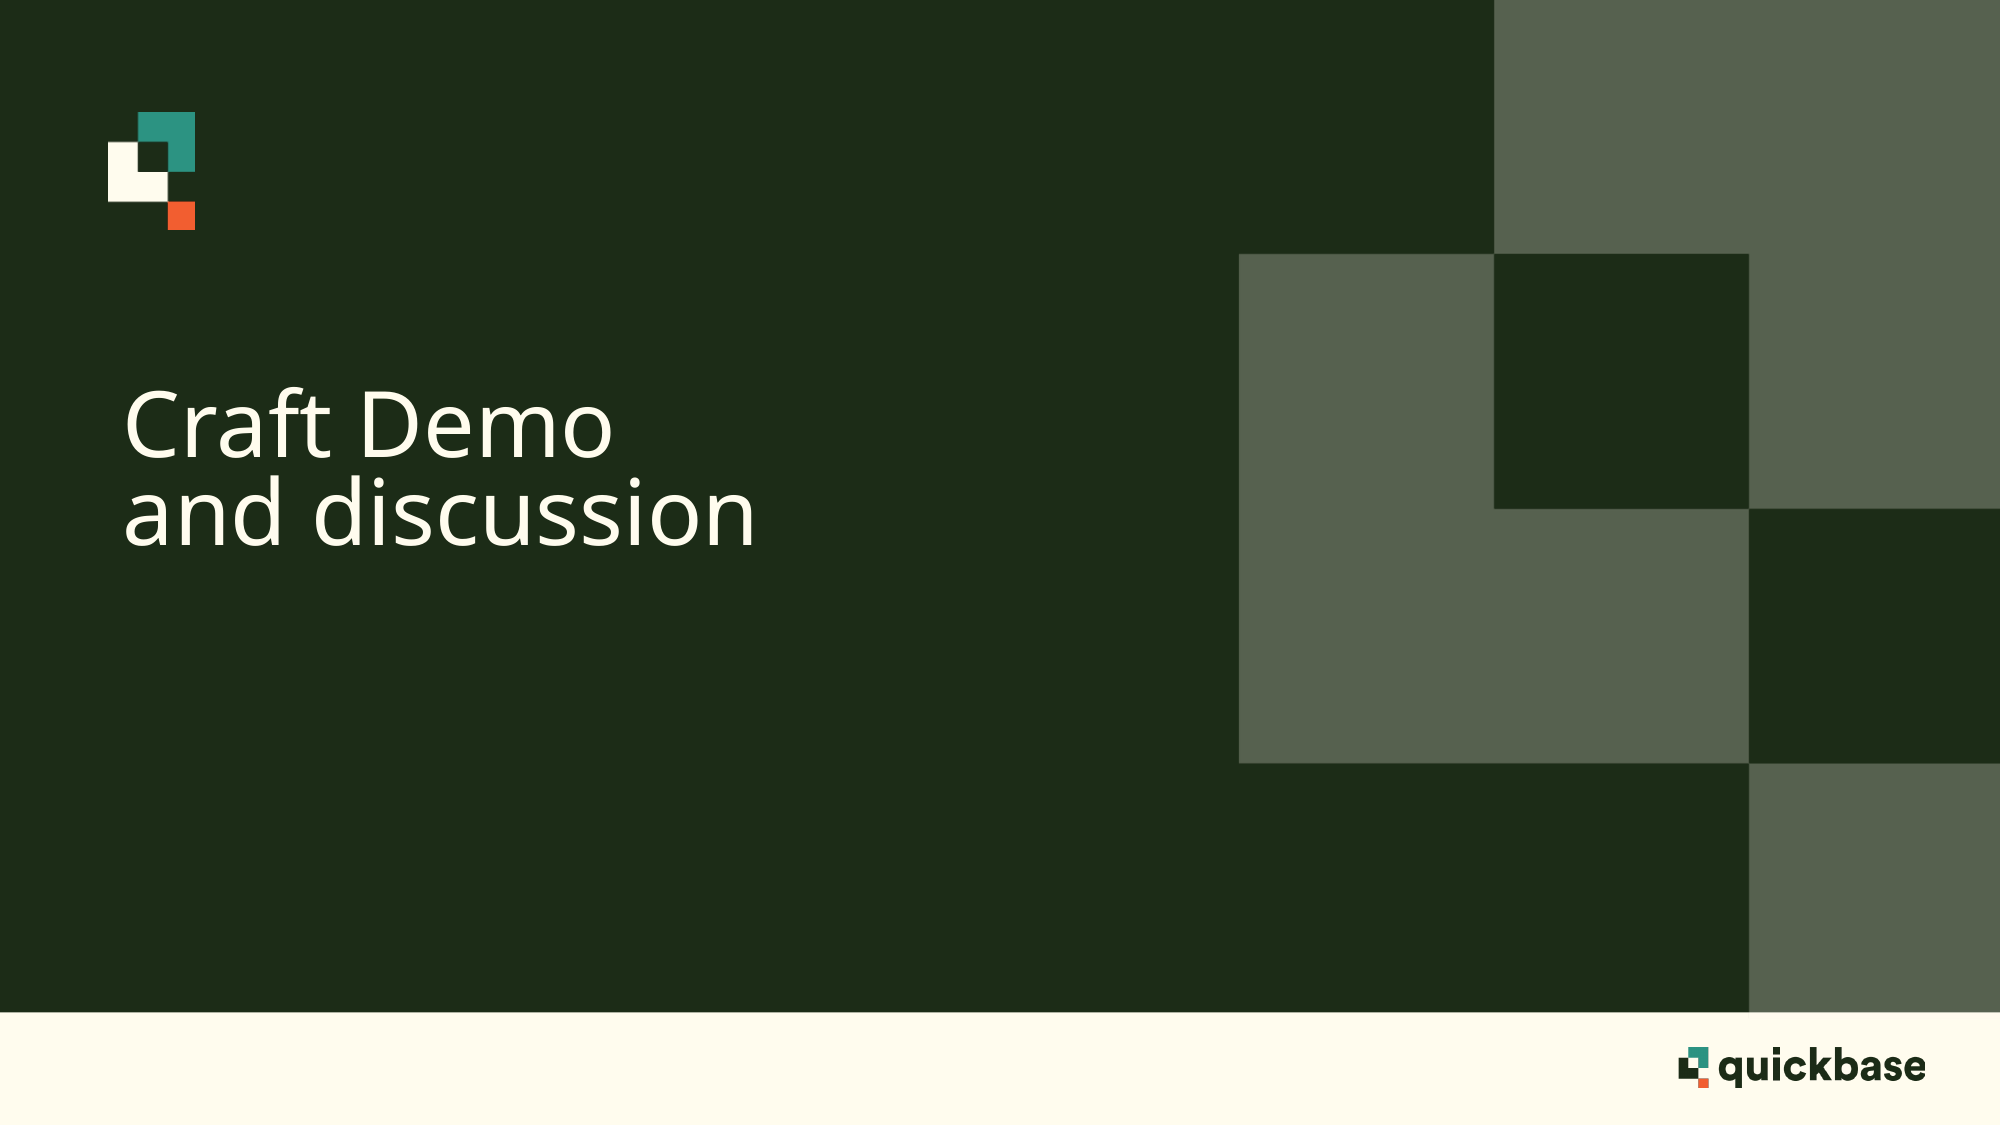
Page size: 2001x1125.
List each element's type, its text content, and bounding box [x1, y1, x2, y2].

title Craft Demo and discussion [108, 379, 1721, 597]
picture [1225, 0, 2001, 1034]
